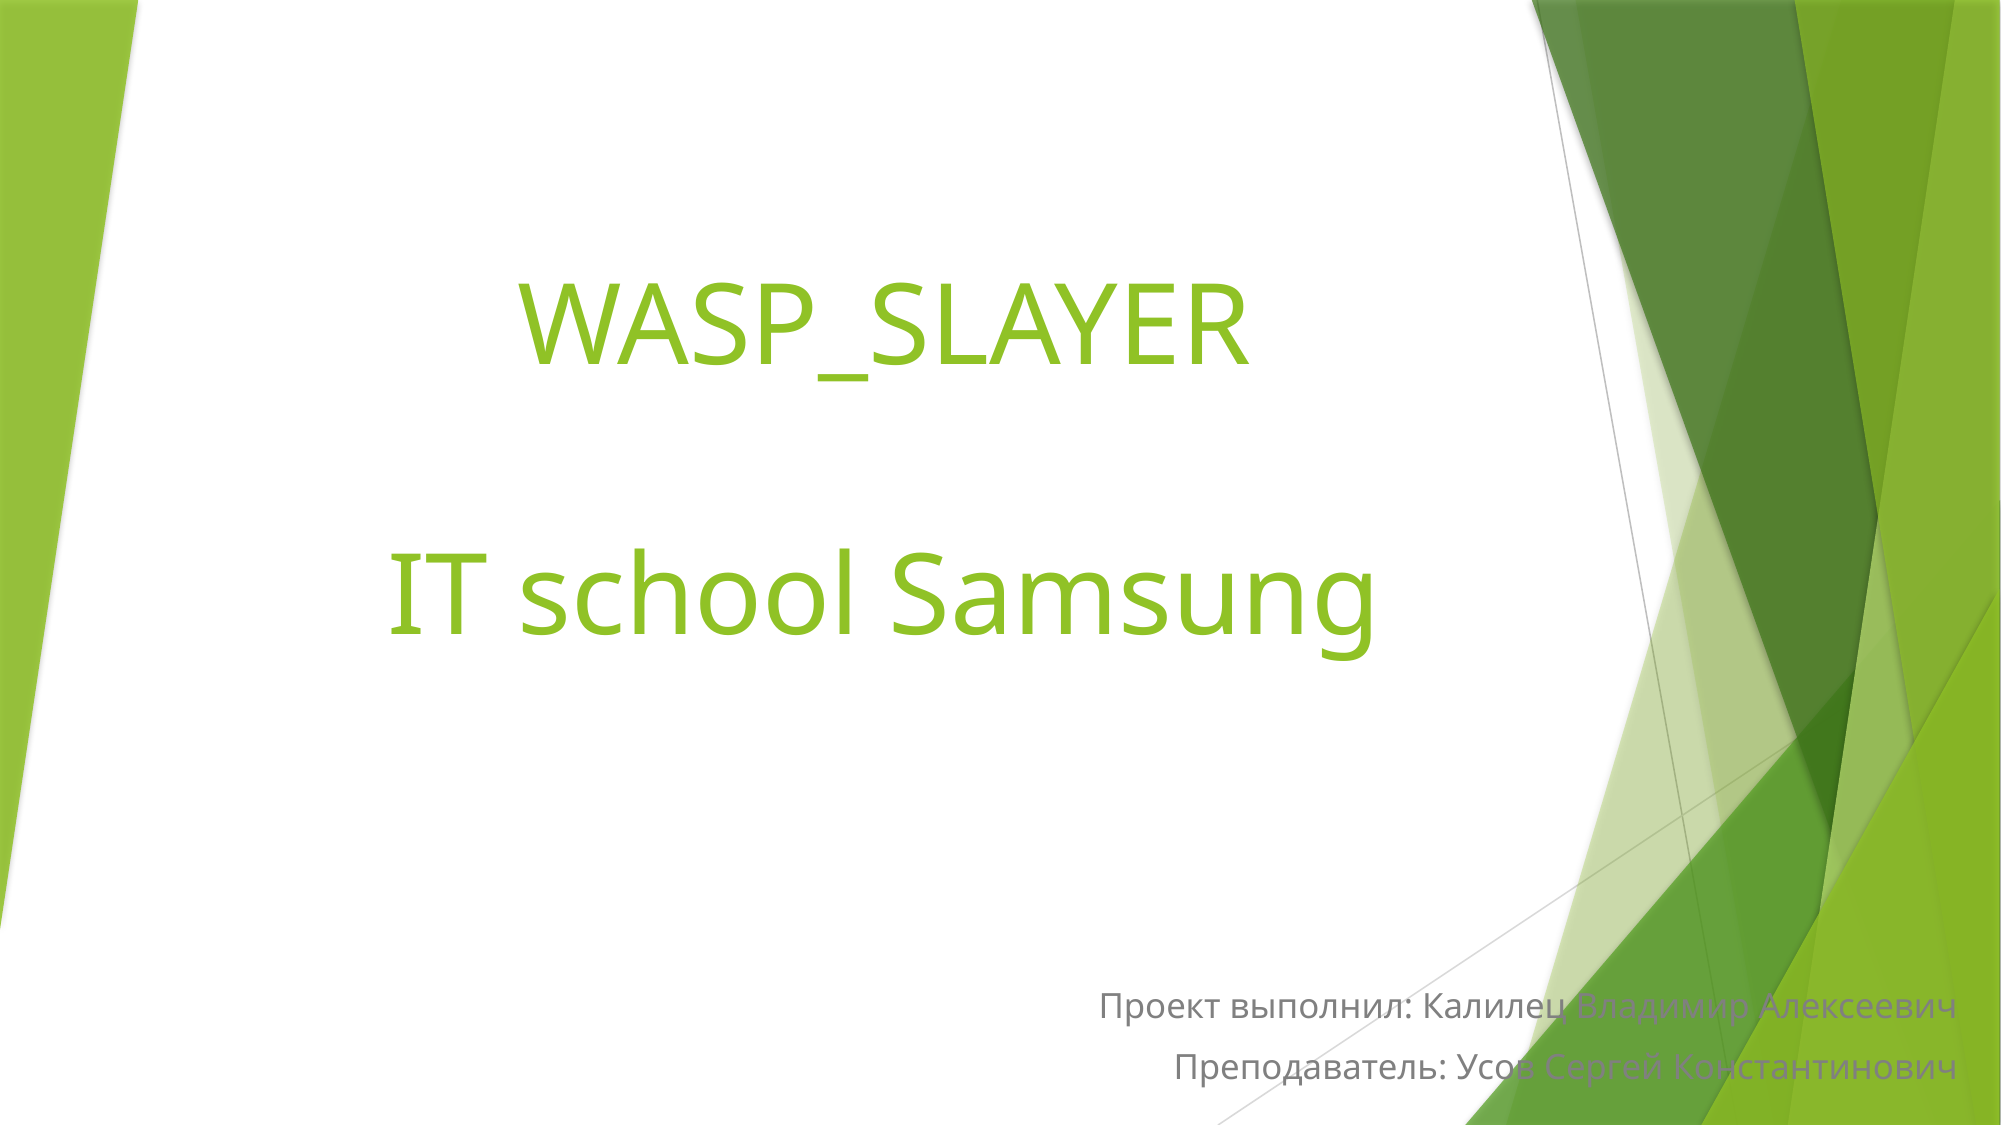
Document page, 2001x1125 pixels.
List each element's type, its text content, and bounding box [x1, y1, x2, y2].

title WASP_SLAYER IT school Samsung [247, 394, 1522, 665]
subtitle Проект выполнил: Калилец Владимир Алексеевич Преподаватель: Усов Сергей Константинович [698, 976, 1973, 1125]
